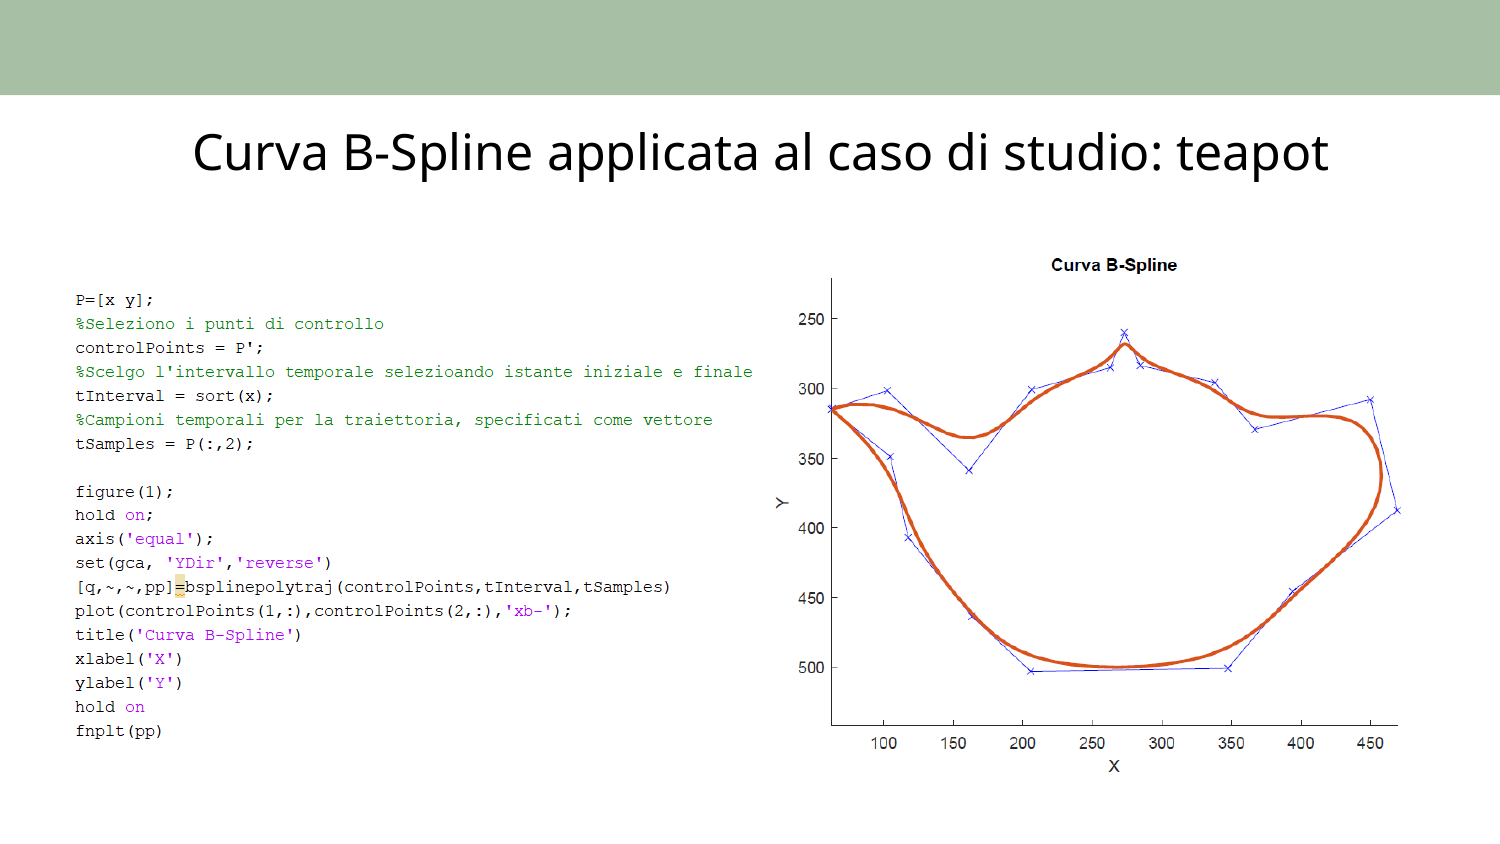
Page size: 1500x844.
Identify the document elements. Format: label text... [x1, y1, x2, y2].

picture [767, 241, 1456, 783]
picture [62, 284, 755, 740]
text_box Curva B-Spline applicata al caso di studio: teapot [177, 113, 1373, 189]
